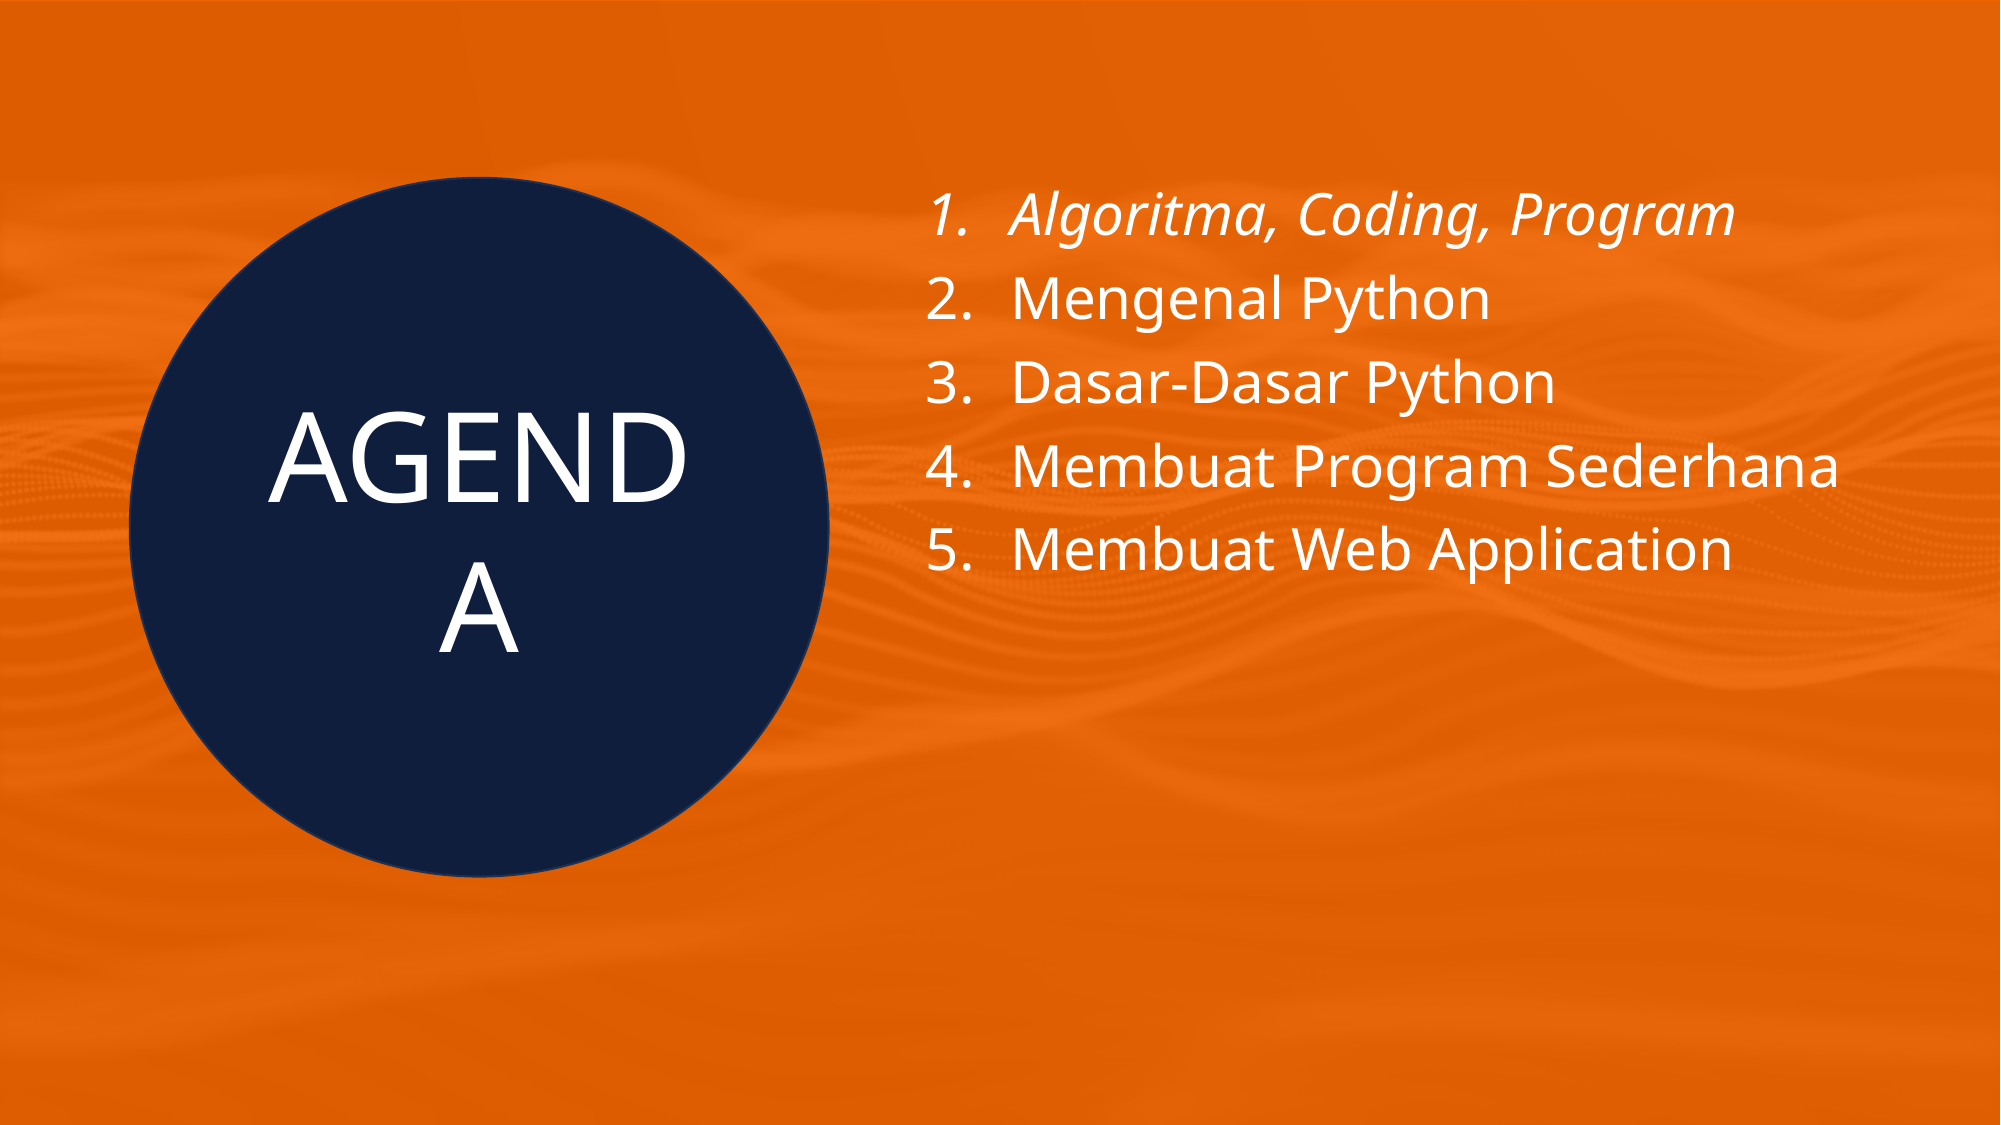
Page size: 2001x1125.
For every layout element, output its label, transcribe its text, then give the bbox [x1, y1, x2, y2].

list Algoritma, Coding, Program Mengenal Python Dasar-Dasar Python Membuat Program Sederhana Membuat Web Application [910, 177, 1863, 946]
